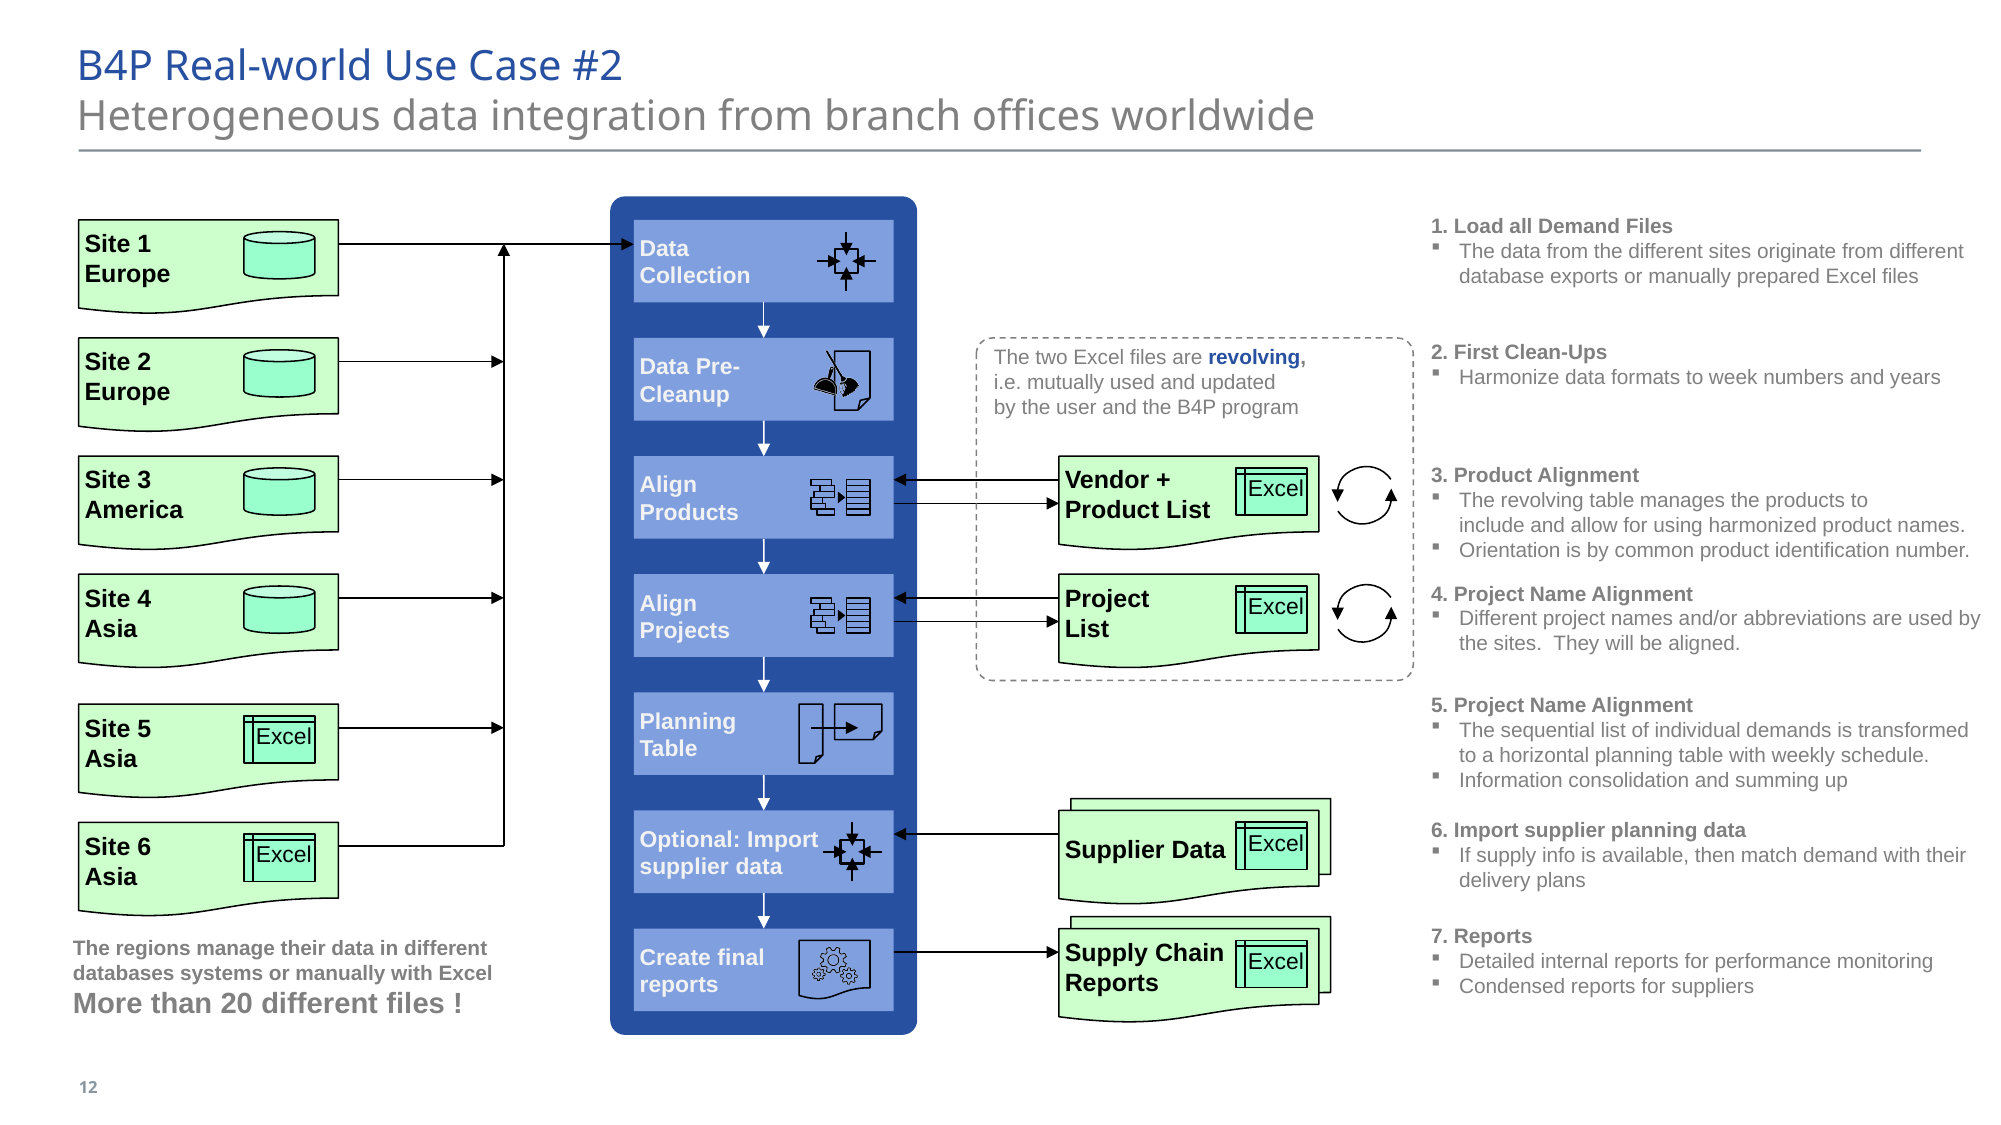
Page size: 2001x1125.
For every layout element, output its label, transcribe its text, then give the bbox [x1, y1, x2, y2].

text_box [1330, 467, 1399, 523]
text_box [1330, 585, 1399, 641]
text_box [241, 465, 317, 518]
text_box Site 4 Asia [76, 572, 341, 670]
text_box 4. Project Name Alignment Different project names and/or abbreviations are used by the sites. They will be aligned. [1423, 572, 1994, 683]
text_box Supplier Data [1068, 796, 1333, 877]
text_box Excel [1234, 938, 1309, 990]
text_box Site 2 Europe [76, 335, 341, 434]
text_box The regions manage their data in different databases systems or manually with Excel More than 20 different files ! [65, 926, 506, 1037]
text_box Supplier Data [1068, 914, 1333, 995]
text_box [974, 335, 1416, 683]
text_box Site 6 Asia [76, 820, 341, 918]
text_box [810, 479, 871, 516]
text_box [810, 349, 871, 411]
text_box Create final reports [632, 926, 896, 1013]
text_box Align Products [632, 454, 896, 541]
text_box Excel [1234, 820, 1309, 872]
text_box Site 1 Europe [76, 217, 341, 316]
text_box [241, 347, 317, 400]
text_box www.b4p.app [249, 234, 310, 241]
text_box Excel [242, 832, 317, 883]
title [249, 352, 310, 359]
text_box Planning Table [632, 690, 896, 777]
title B4P Real-world Use Case #2 Heterogeneous data integration from branch offices worldwide [76, 30, 1920, 149]
text_box Optional: Import supplier data [632, 808, 896, 895]
text_box [797, 702, 825, 766]
text_box The Problem Statement [249, 470, 309, 477]
text_box Data Collection [632, 218, 896, 305]
text_box Align Projects [632, 572, 896, 659]
text_box [241, 229, 317, 281]
text_box [241, 583, 317, 636]
text_box Excel [242, 714, 317, 765]
text_box 7. Reports Detailed internal reports for performance monitoring Condensed reports for suppliers [1423, 915, 1994, 1025]
text_box 3. Product Alignment The revolving table manages the products to include and allow for using harmonized product names. Orientation is by common product identification number. [1423, 454, 1994, 564]
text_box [810, 597, 871, 634]
text_box Supply Chain Reports [1056, 926, 1321, 1024]
text_box [832, 702, 884, 742]
text_box Data Pre- Cleanup [632, 336, 896, 423]
text_box [608, 194, 920, 479]
text_box Site 3 America [76, 453, 341, 552]
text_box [816, 231, 877, 291]
text_box 2. First Clean-Ups Harmonize data formats to week numbers and years [1423, 330, 1994, 441]
text_box 6. Import supplier planning data If supply info is available, then match demand with their delivery plans [1423, 808, 1994, 915]
text_box 2 [250, 589, 309, 595]
text_box [608, 253, 920, 1038]
text_box 5. Project Name Alignment The sequential list of individual demands is transformed to a horizontal planning table with weekly schedule. Information consolidation and summing up [1423, 684, 1994, 794]
text_box 1. Load all Demand Files The data from the different sites originate from different database exports or manually prepared Excel files [1423, 205, 1994, 315]
picture [810, 946, 859, 987]
text_box Supplier Data [1056, 808, 1321, 906]
text_box [797, 938, 873, 1001]
text_box Site 5 Asia [76, 702, 341, 800]
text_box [822, 821, 883, 882]
